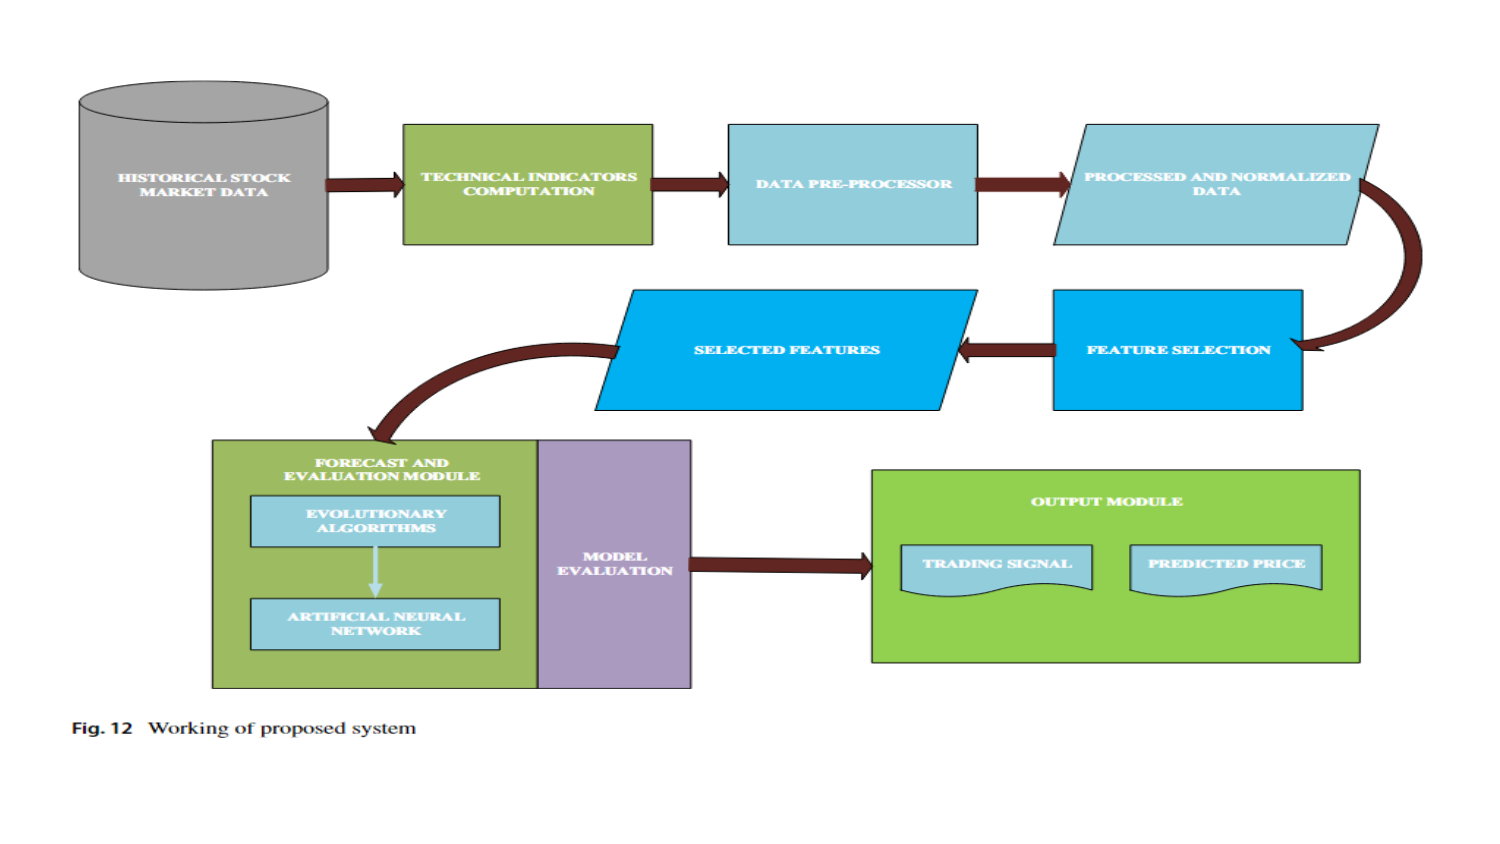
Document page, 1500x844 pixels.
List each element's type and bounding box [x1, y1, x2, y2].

picture [50, 72, 1450, 750]
